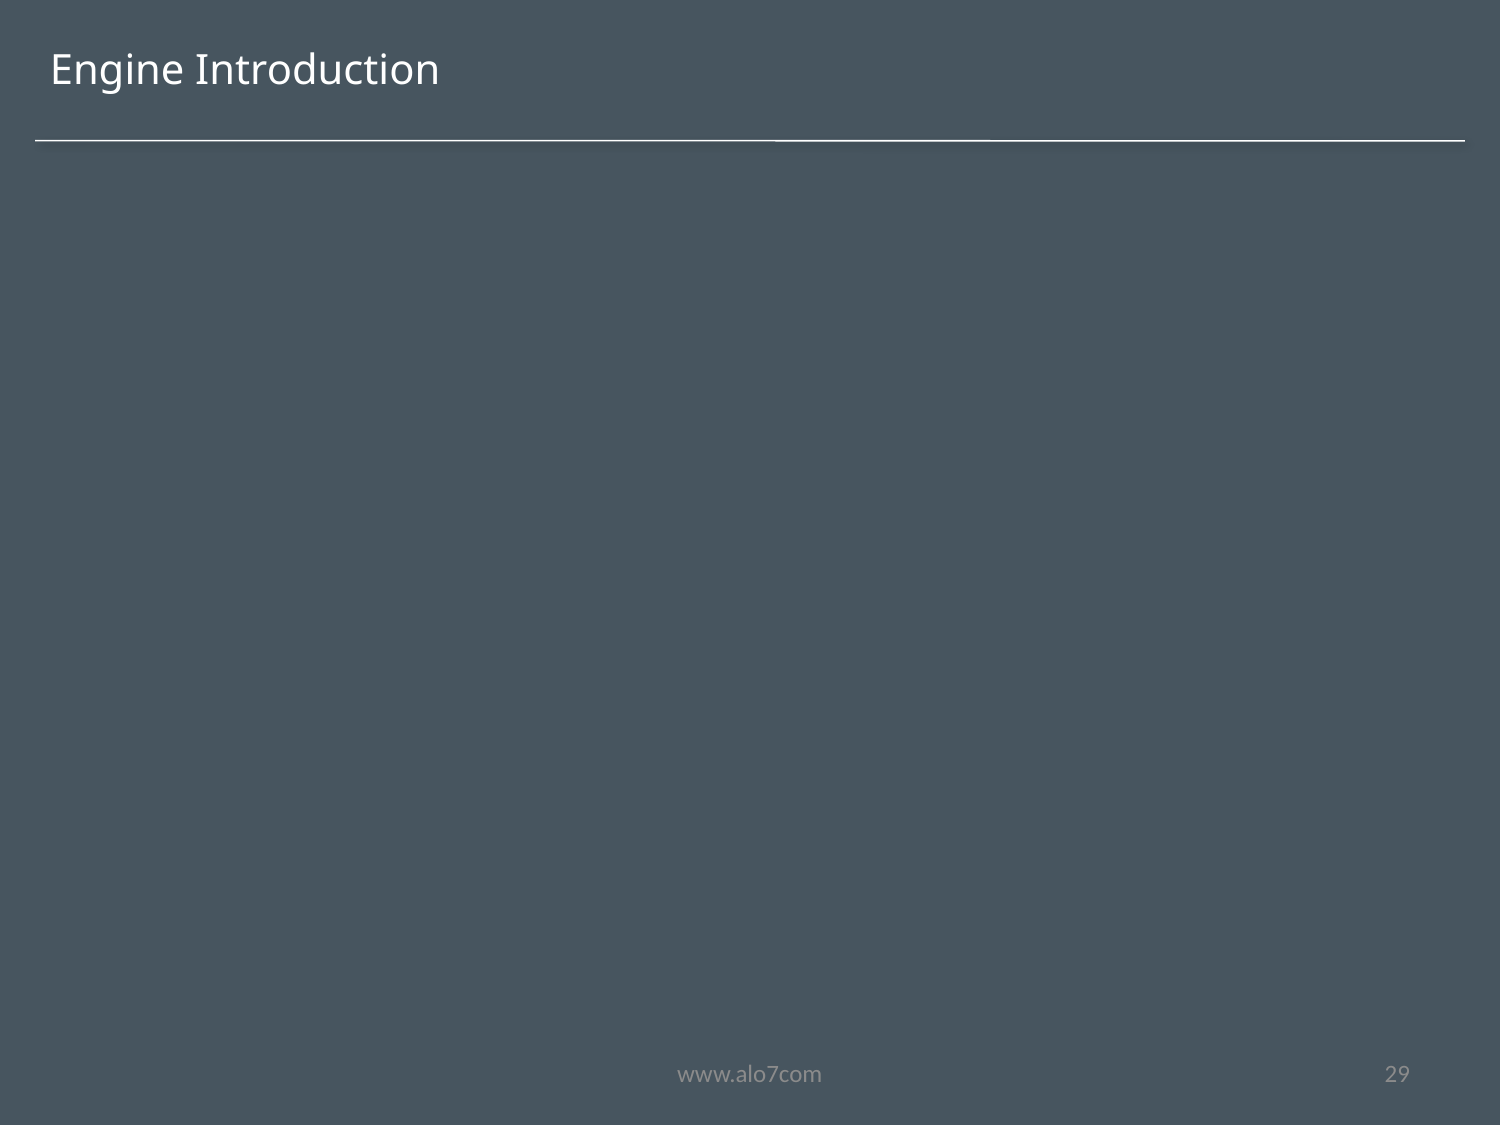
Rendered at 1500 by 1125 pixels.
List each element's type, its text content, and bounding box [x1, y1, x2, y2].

text_box Engine Introduction [35, 35, 903, 100]
slide_number 29 [1074, 1042, 1425, 1103]
footer www.alo7com [512, 1042, 988, 1103]
